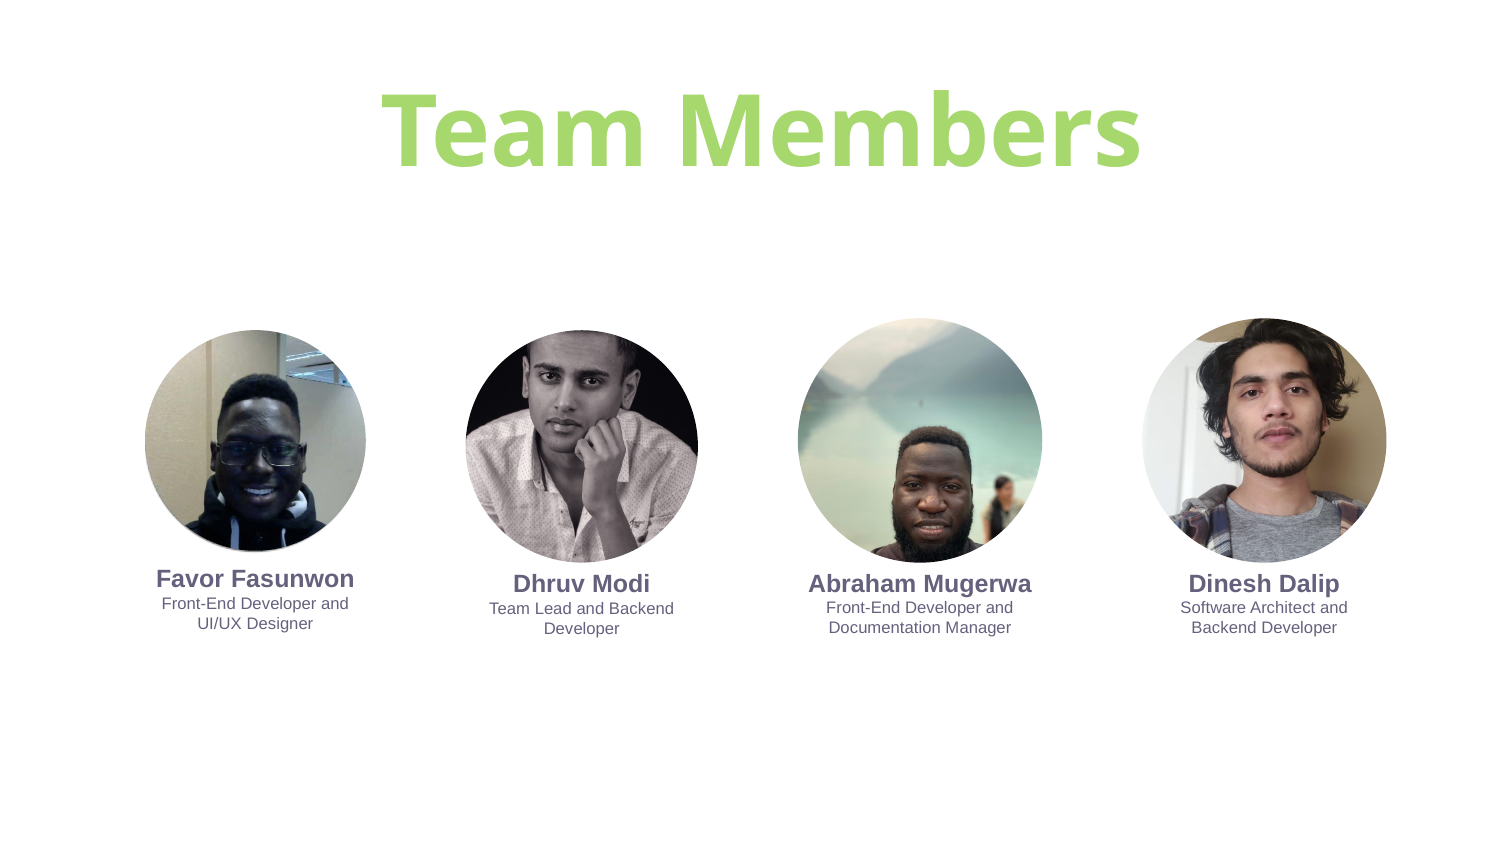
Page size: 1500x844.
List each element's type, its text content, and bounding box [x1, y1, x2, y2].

picture [144, 329, 366, 551]
text_box Favor Fasunwon Front-End Developer and UI/UX Designer [151, 562, 360, 639]
picture [465, 329, 699, 563]
picture [797, 317, 1043, 563]
picture [1141, 318, 1387, 563]
text_box Team Members [245, 45, 1279, 187]
text_box Dhruv Modi Team Lead and Backend Developer [483, 571, 681, 644]
text_box Abraham Mugerwa Front-End Developer and Documentation Manager [793, 567, 1047, 653]
text_box Dinesh Dalip Software Architect and Backend Developer [1165, 571, 1363, 665]
